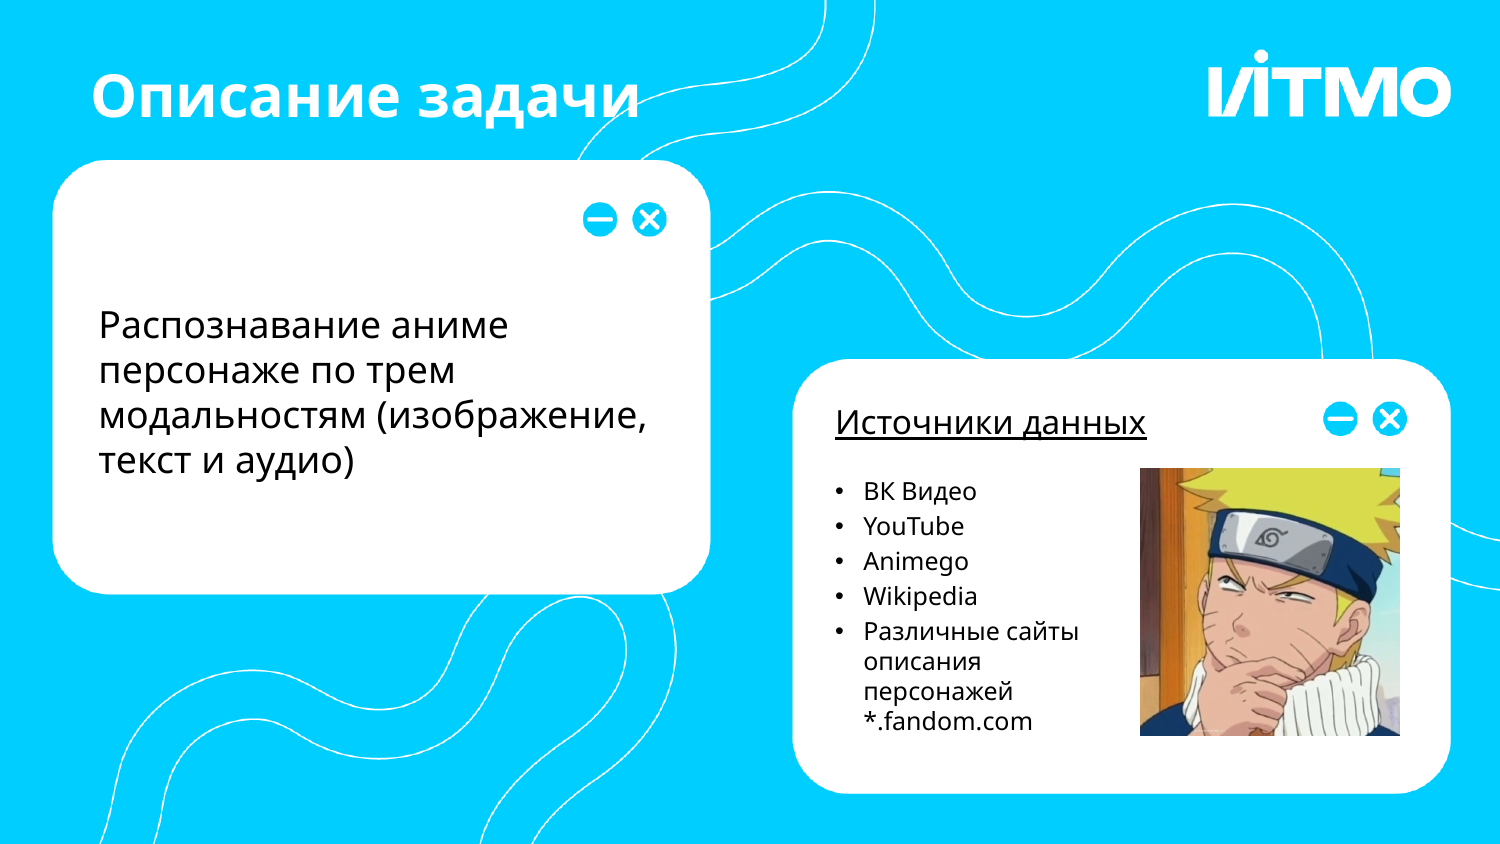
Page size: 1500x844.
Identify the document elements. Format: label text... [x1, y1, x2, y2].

picture [1209, 68, 1268, 116]
list Источники данных [820, 393, 1306, 492]
picture [1401, 68, 1450, 116]
picture [1326, 68, 1397, 116]
title Описание задачи [75, 50, 1195, 137]
picture [1255, 50, 1268, 62]
picture [793, 356, 1452, 793]
list Распознавание аниме персонаже по трем модальностям (изображение, текст и аудио) [83, 294, 680, 553]
picture [53, 159, 712, 597]
picture [1272, 68, 1321, 116]
list ВК Видео YouTube Animego Wikipedia Различные сайты описания персонажей *.fandom.com [820, 492, 1141, 753]
